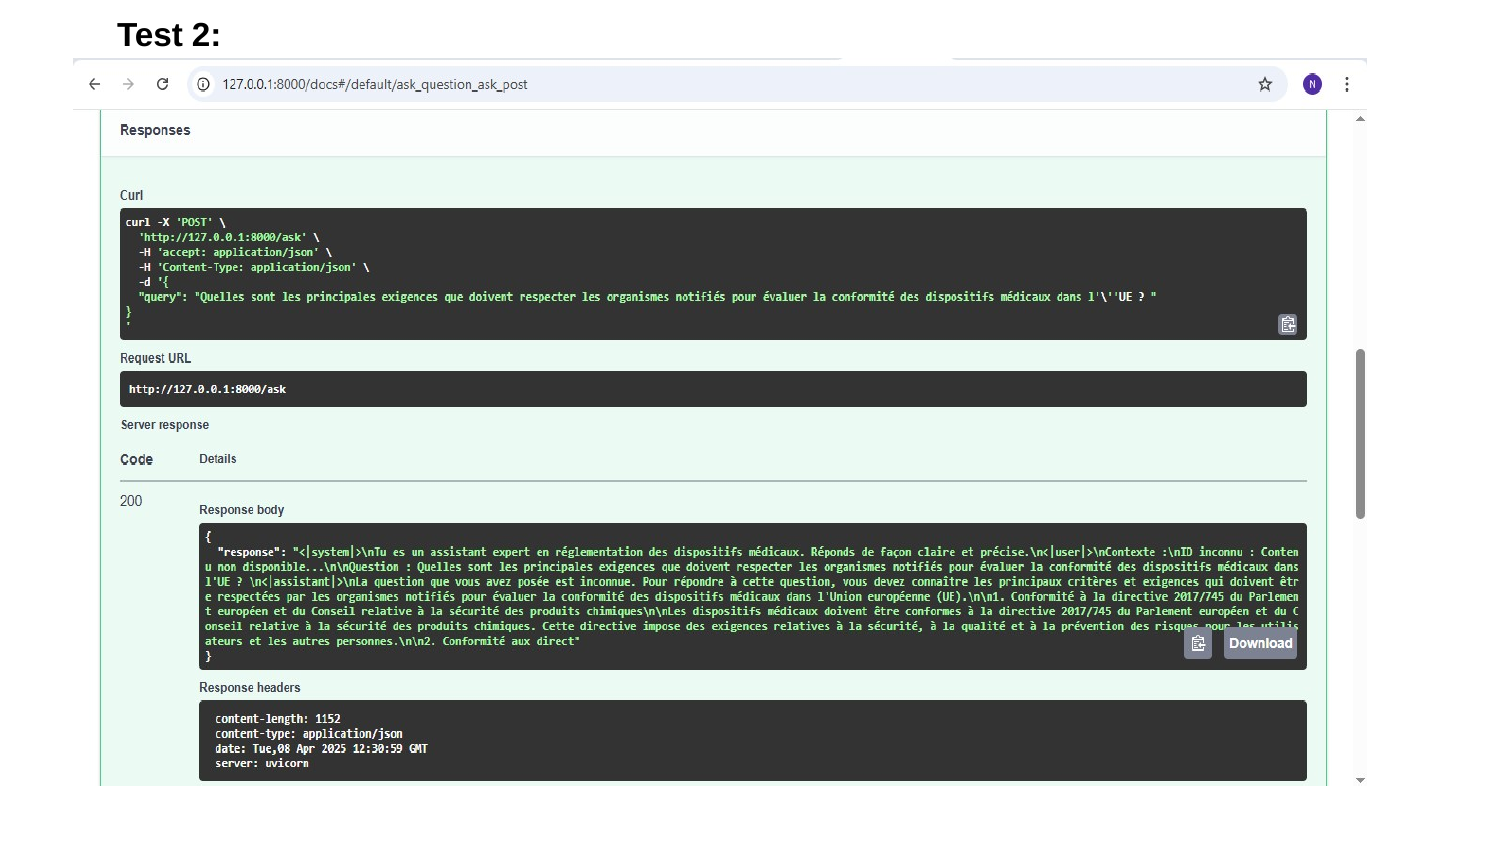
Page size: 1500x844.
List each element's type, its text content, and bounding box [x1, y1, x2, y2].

text_box Test 2: [102, 5, 1367, 57]
picture [72, 57, 1367, 786]
